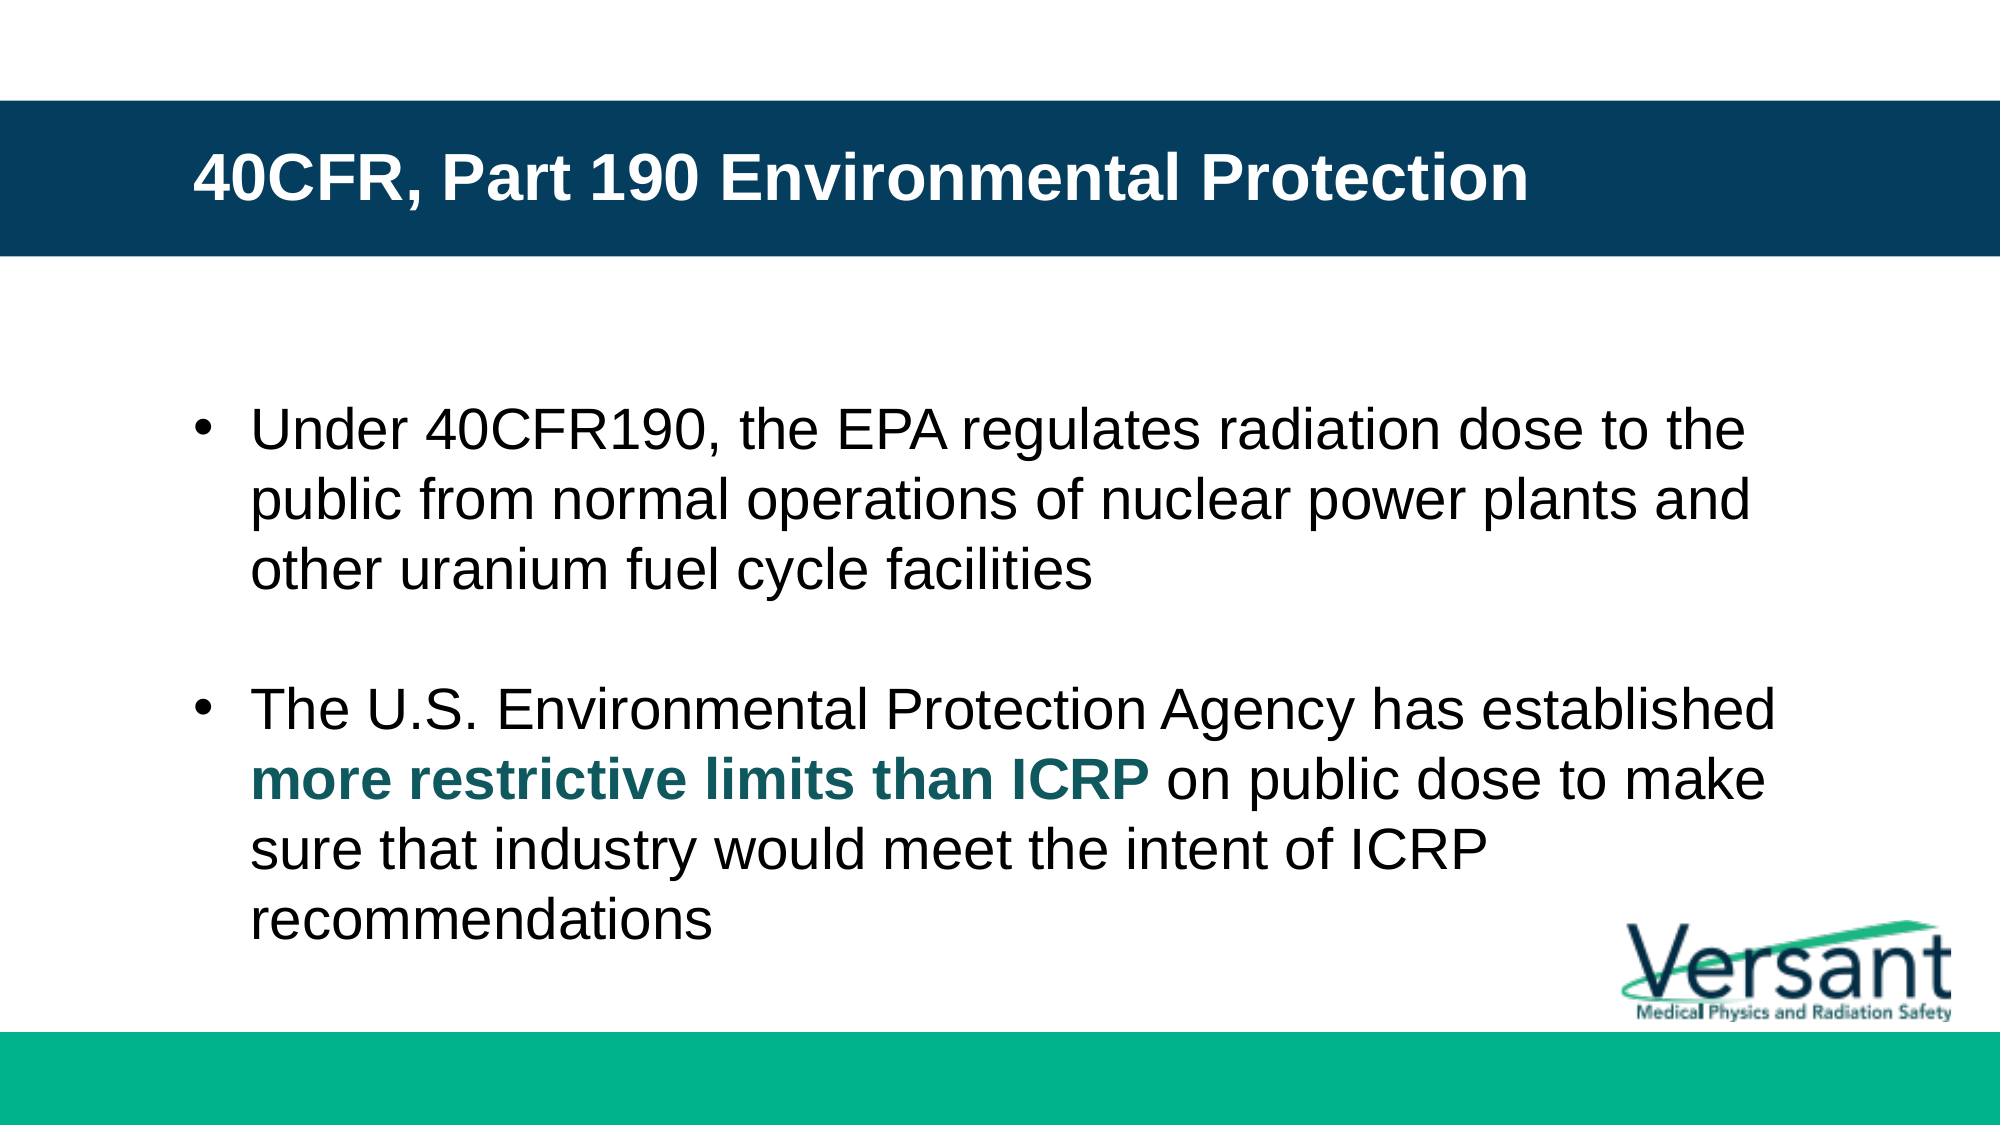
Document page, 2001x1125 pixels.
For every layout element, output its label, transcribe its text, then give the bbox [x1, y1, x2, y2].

picture [1621, 920, 1952, 1022]
text_box [0, 1032, 2000, 1125]
text_box [0, 99, 2000, 258]
text_box Under 40CFR190, the EPA regulates radiation dose to the public from normal operations of nuclear power plants and other uranium fuel cycle facilities The U.S. Environmental Protection Agency has established more restrictive limits than ICRP on public dose to make sure that industry would meet the intent of ICRP recommendations [179, 384, 1873, 959]
text_box 40CFR, Part 190 Environmental Protection [179, 126, 1966, 221]
